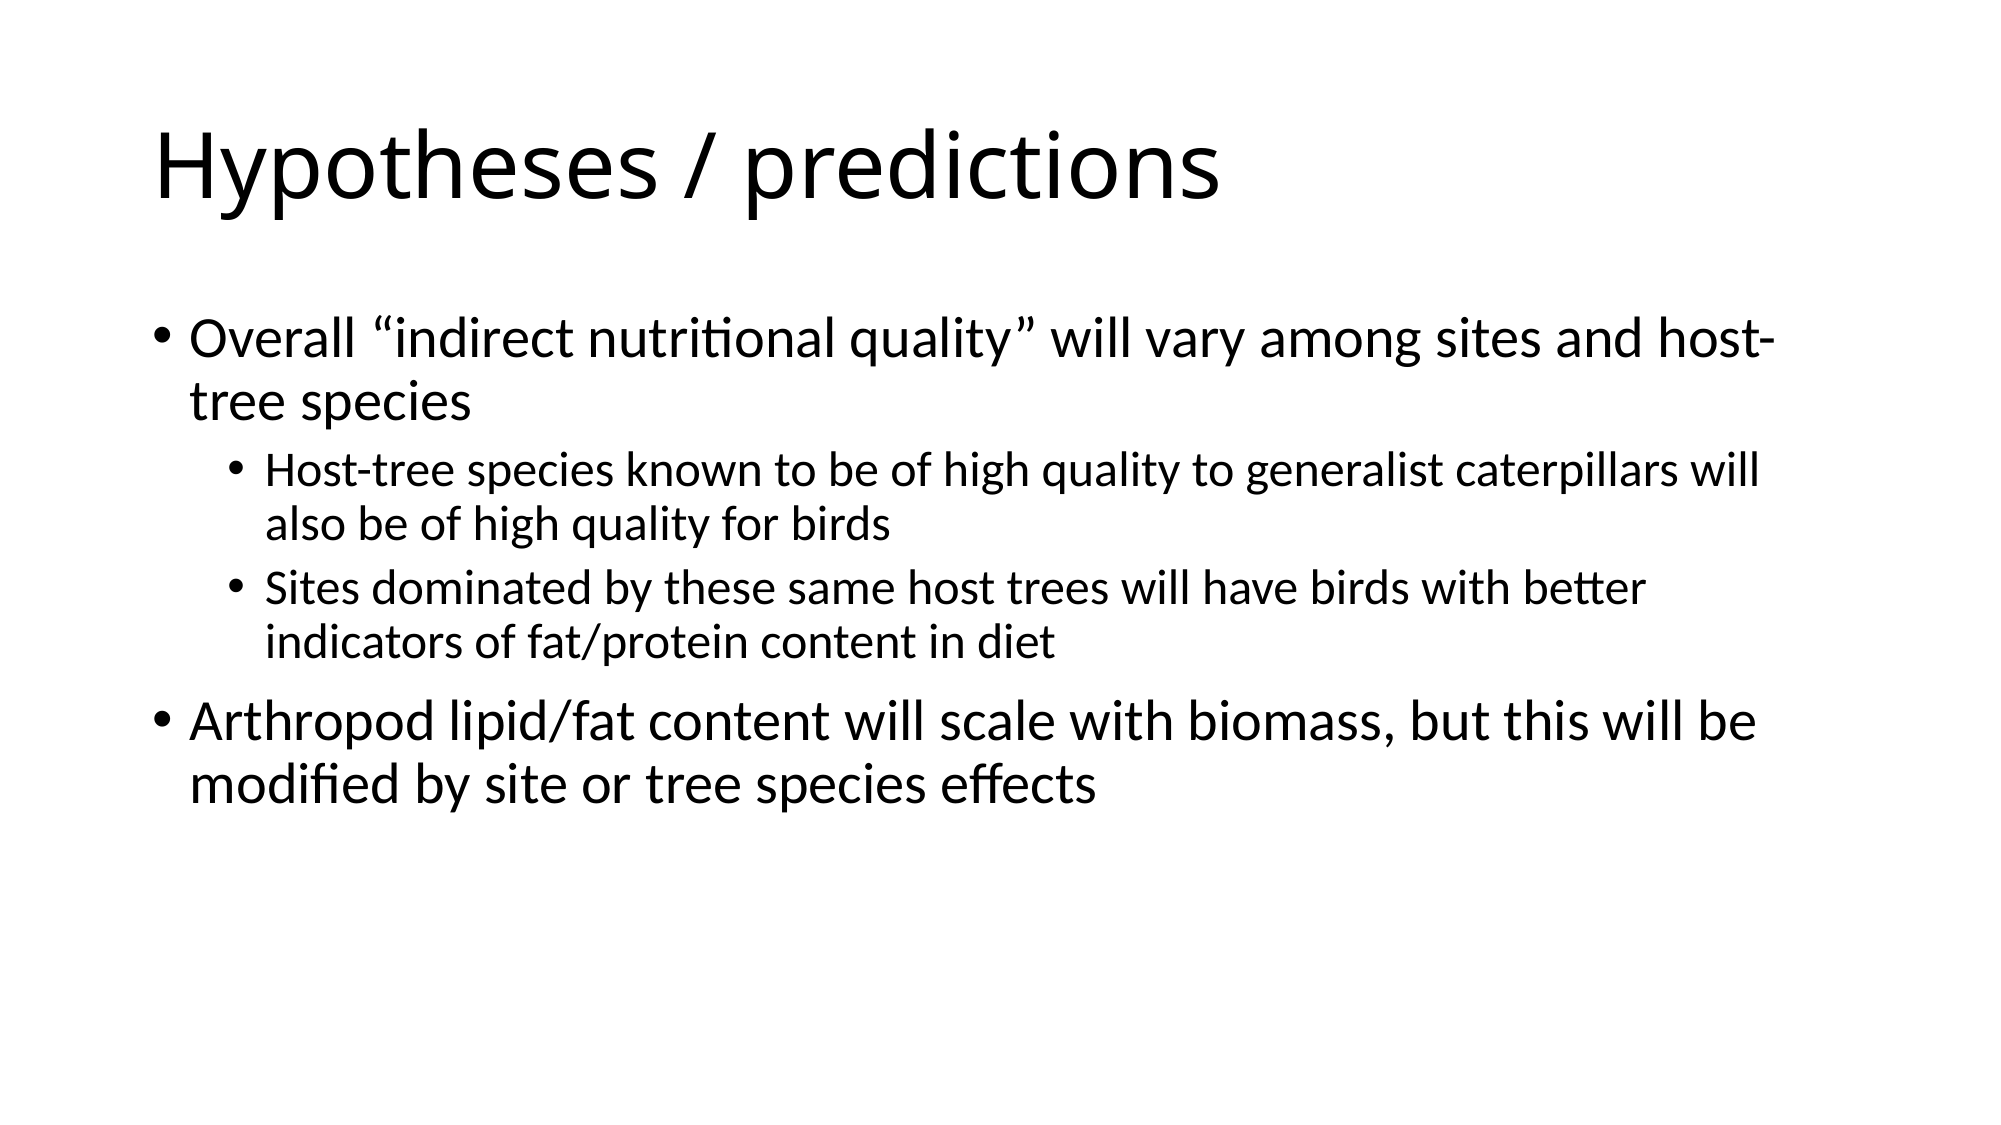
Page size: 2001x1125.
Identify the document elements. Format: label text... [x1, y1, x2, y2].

list Overall “indirect nutritional quality” will vary among sites and host-tree species Host-tree species known to be of high quality to generalist caterpillars will also be of high quality for birds Sites dominated by these same host trees will have birds with better indicators of fat/protein content in diet Arthropod lipid/fat content will scale with biomass, but this will be modified by site or tree species effects [137, 299, 1863, 1014]
title Hypotheses / predictions [137, 59, 1863, 278]
